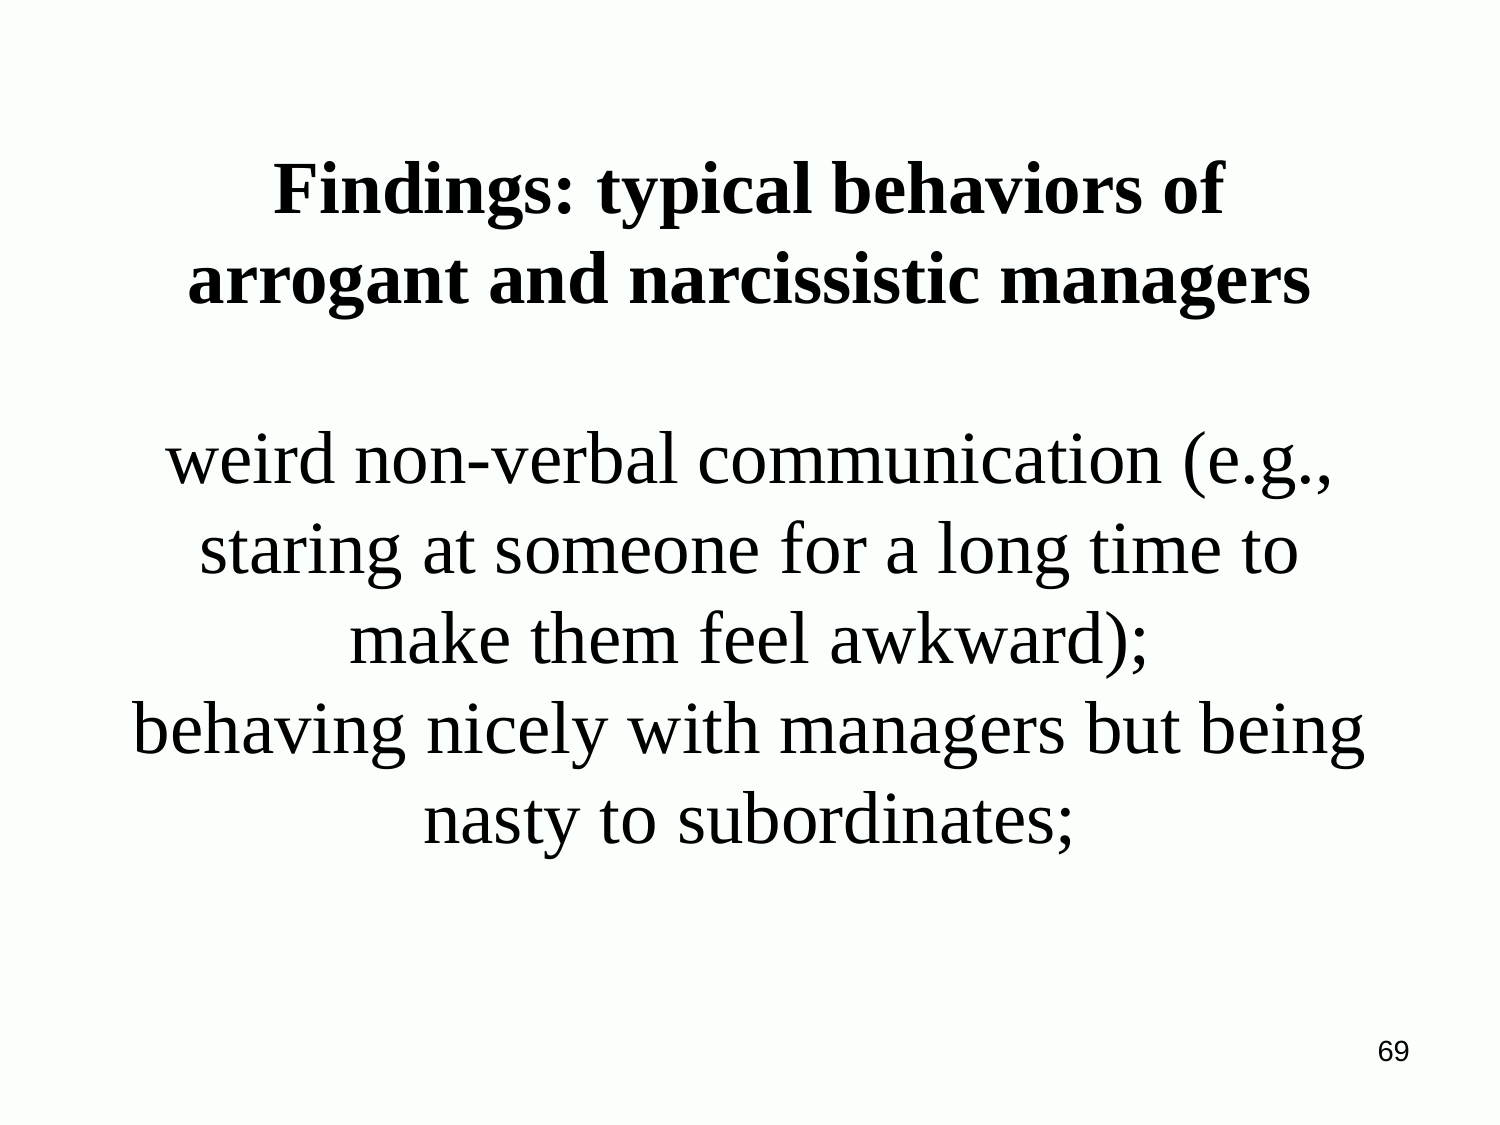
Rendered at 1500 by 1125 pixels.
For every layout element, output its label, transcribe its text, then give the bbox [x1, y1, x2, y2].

slide_number 69 [1250, 1024, 1425, 1103]
title Findings: typical behaviors of arrogant and narcissistic managers weird non-verbal communication (e.g., staring at someone for a long time to make them feel awkward); behaving nicely with managers but being nasty to subordinates; [112, 99, 1388, 988]
